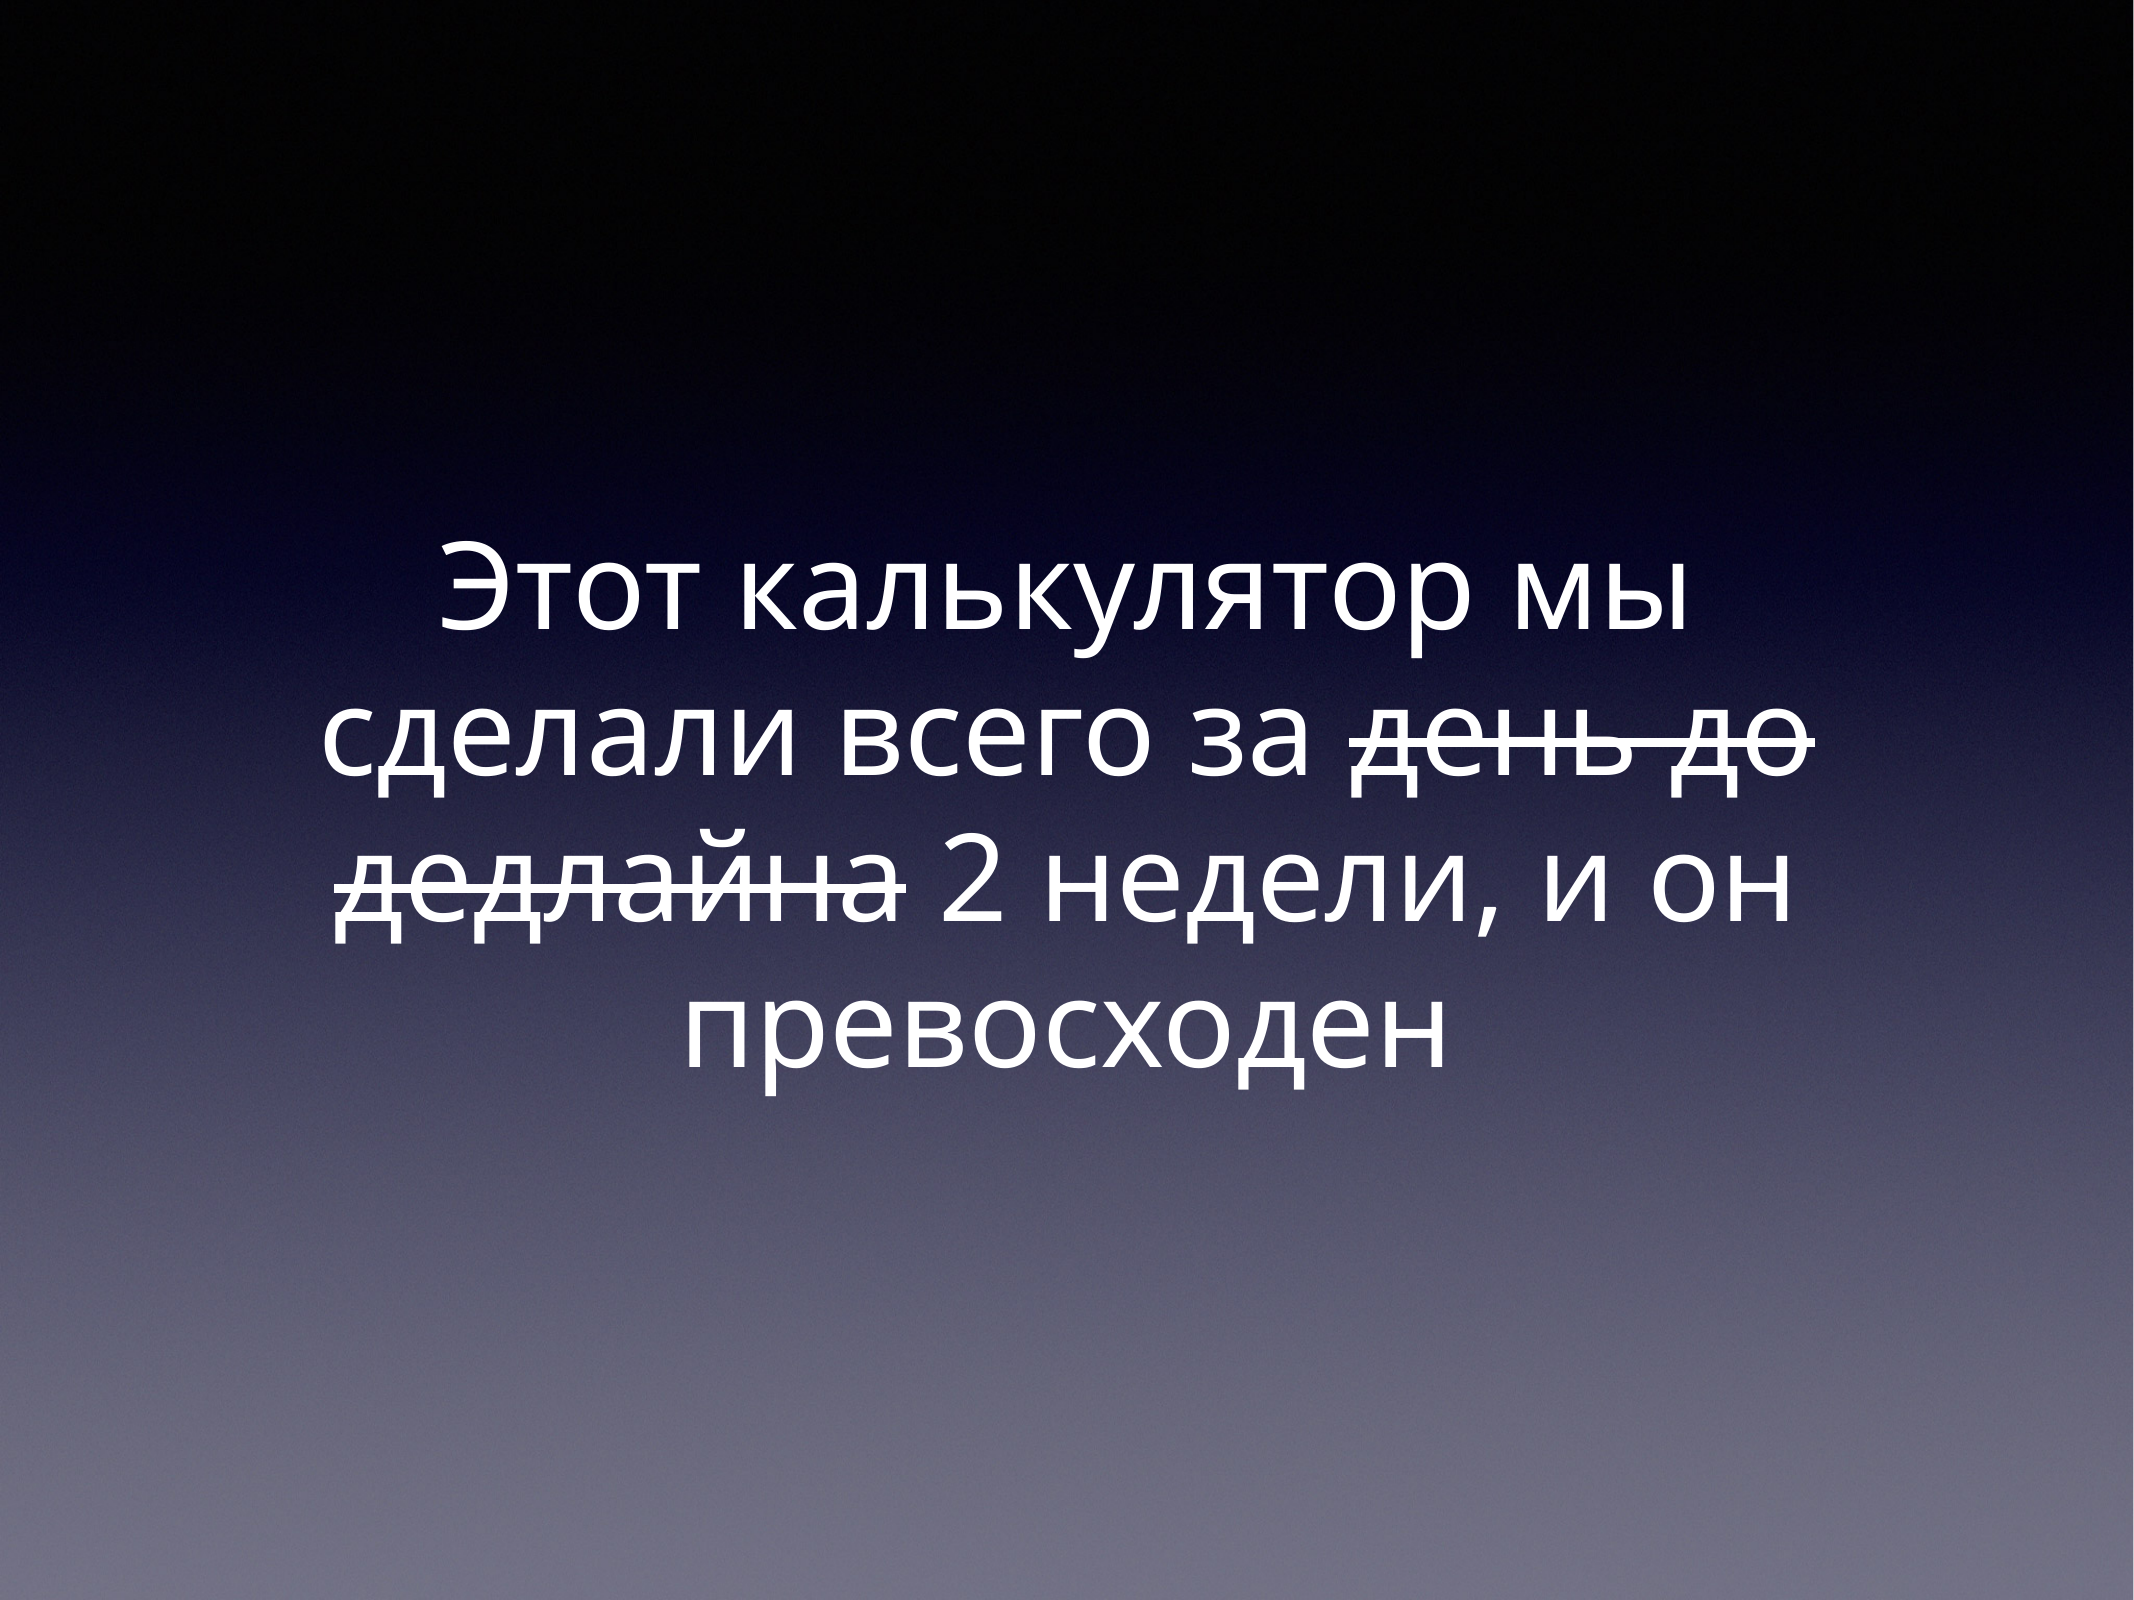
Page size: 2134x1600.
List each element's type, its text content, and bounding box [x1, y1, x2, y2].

title Этот калькулятор мы сделали всего за день до дедлайна 2 недели, и он превосходен [207, 528, 1926, 1072]
picture [0, 0, 2134, 1600]
